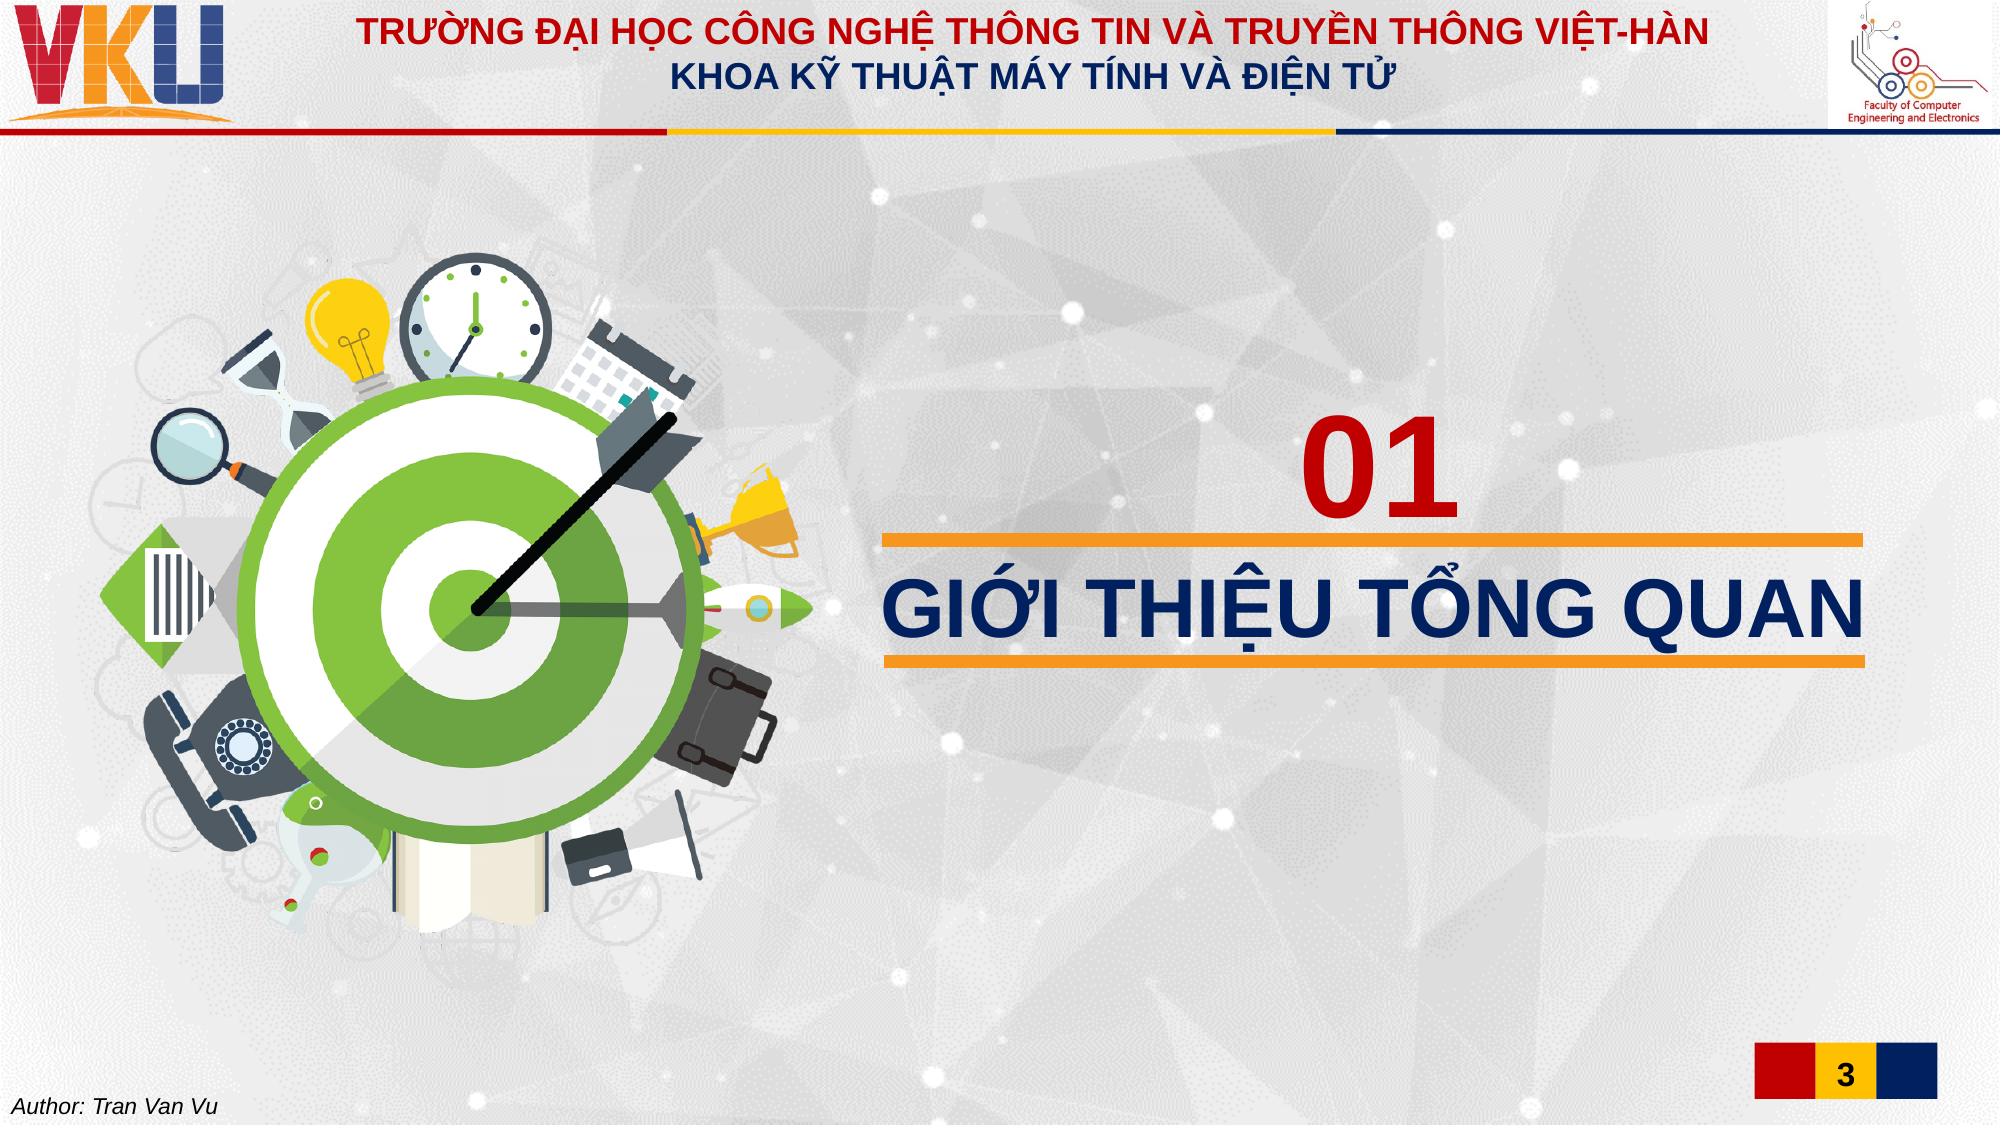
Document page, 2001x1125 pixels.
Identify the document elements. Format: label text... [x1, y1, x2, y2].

text_box [0, 128, 667, 136]
text_box TRƯỜNG ĐẠI HỌC CÔNG NGHỆ THÔNG TIN VÀ TRUYỀN THÔNG VIỆT-HÀN KHOA KỸ THUẬT MÁY TÍNH VÀ ĐIỆN TỬ [288, 0, 1779, 105]
text_box Author: Tran Van Vu [0, 1083, 234, 1125]
text_box [882, 533, 1284, 547]
slide_number 3 [1815, 1042, 1877, 1103]
picture [0, 0, 2001, 1125]
text_box 01 [1284, 364, 1476, 554]
text_box [1335, 128, 2000, 136]
text_box [884, 655, 1865, 668]
text_box [1754, 1042, 1815, 1100]
text_box [1476, 533, 1863, 547]
text_box GIỚI THIỆU TỔNG QUAN [865, 546, 1882, 662]
text_box [667, 128, 1335, 136]
text_box [1877, 1042, 1938, 1100]
